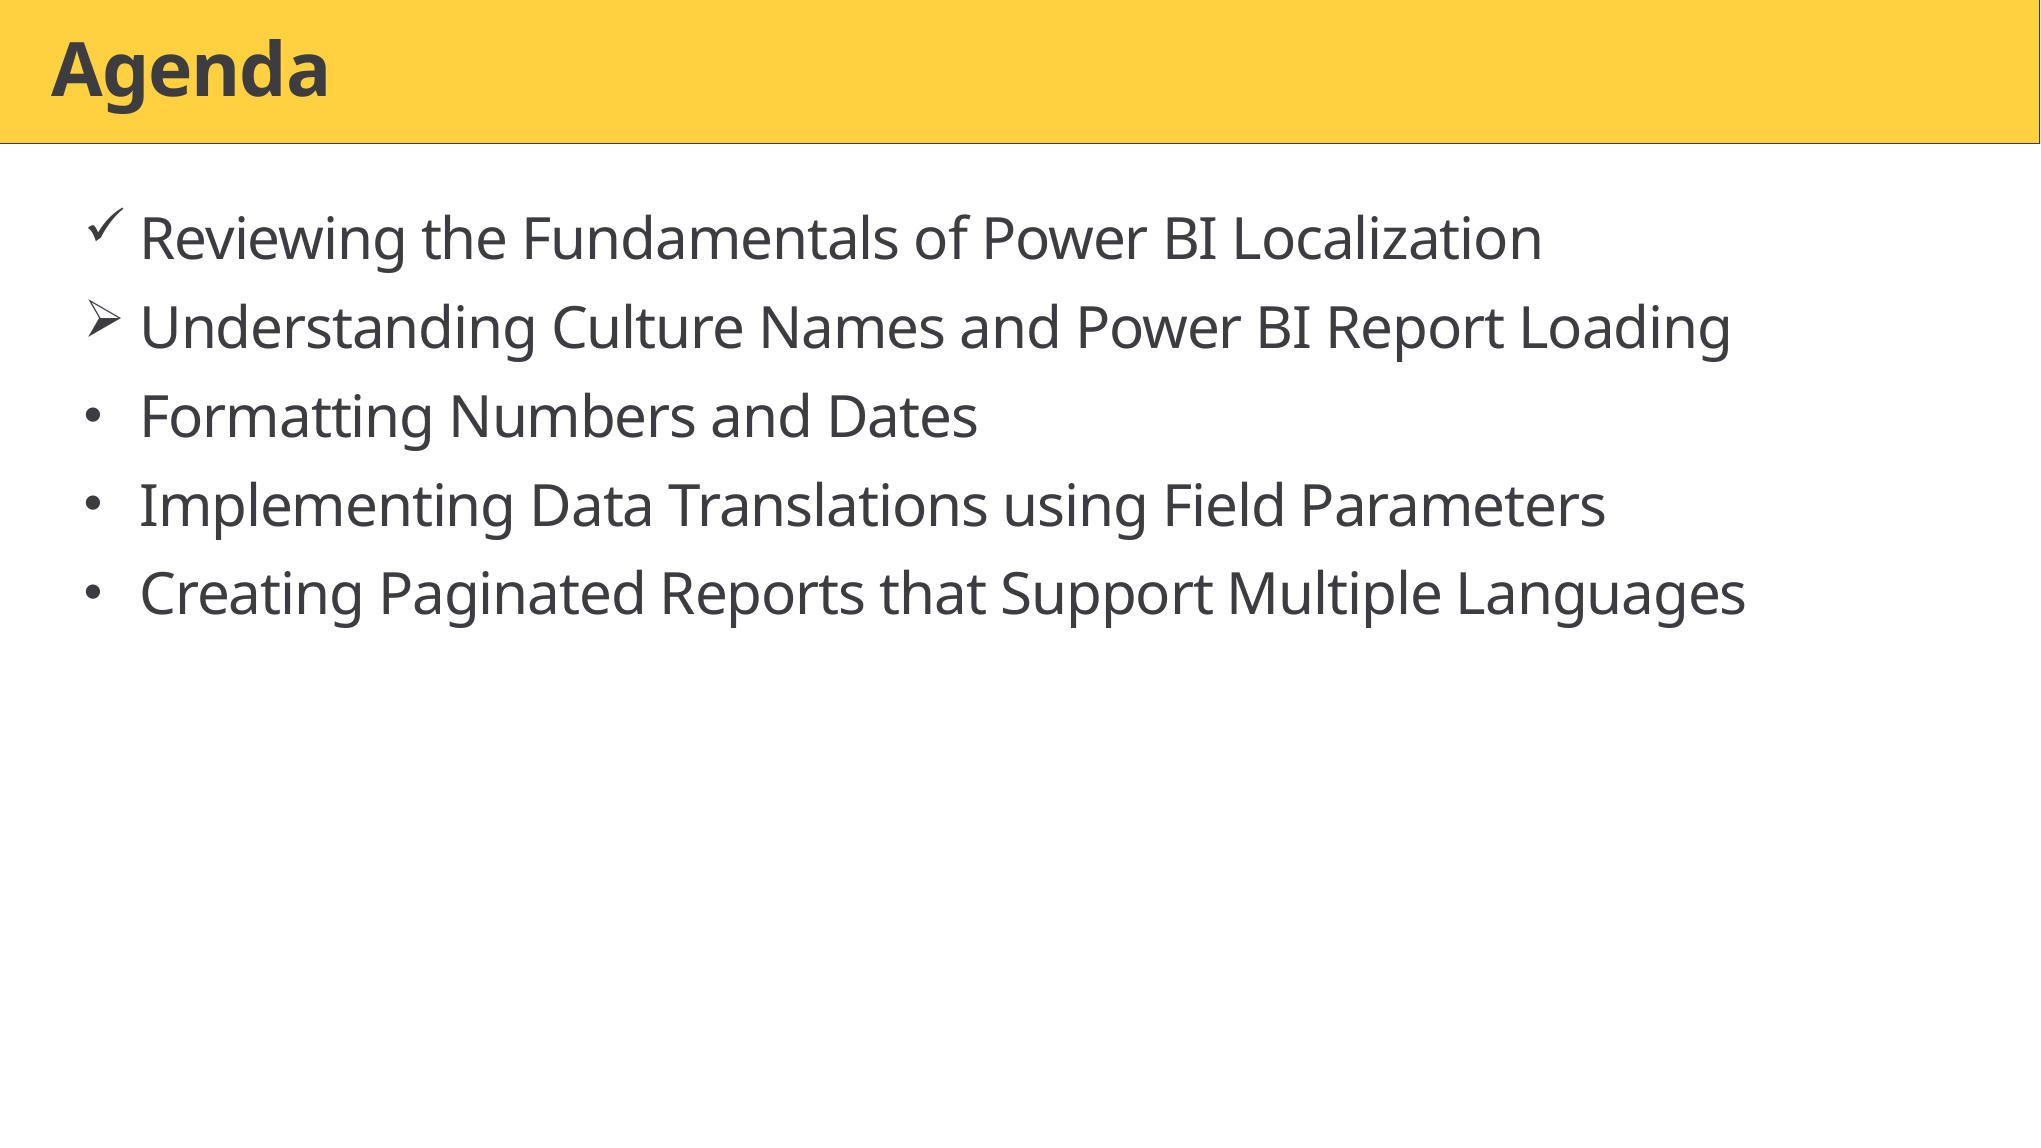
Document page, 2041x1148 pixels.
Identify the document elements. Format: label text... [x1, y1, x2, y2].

title Agenda [51, 31, 1988, 113]
list Reviewing the Fundamentals of Power BI Localization Understanding Culture Names and Power BI Report Loading Formatting Numbers and Dates Implementing Data Translations using Field Parameters Creating Paginated Reports that Support Multiple Languages [83, 201, 1988, 631]
